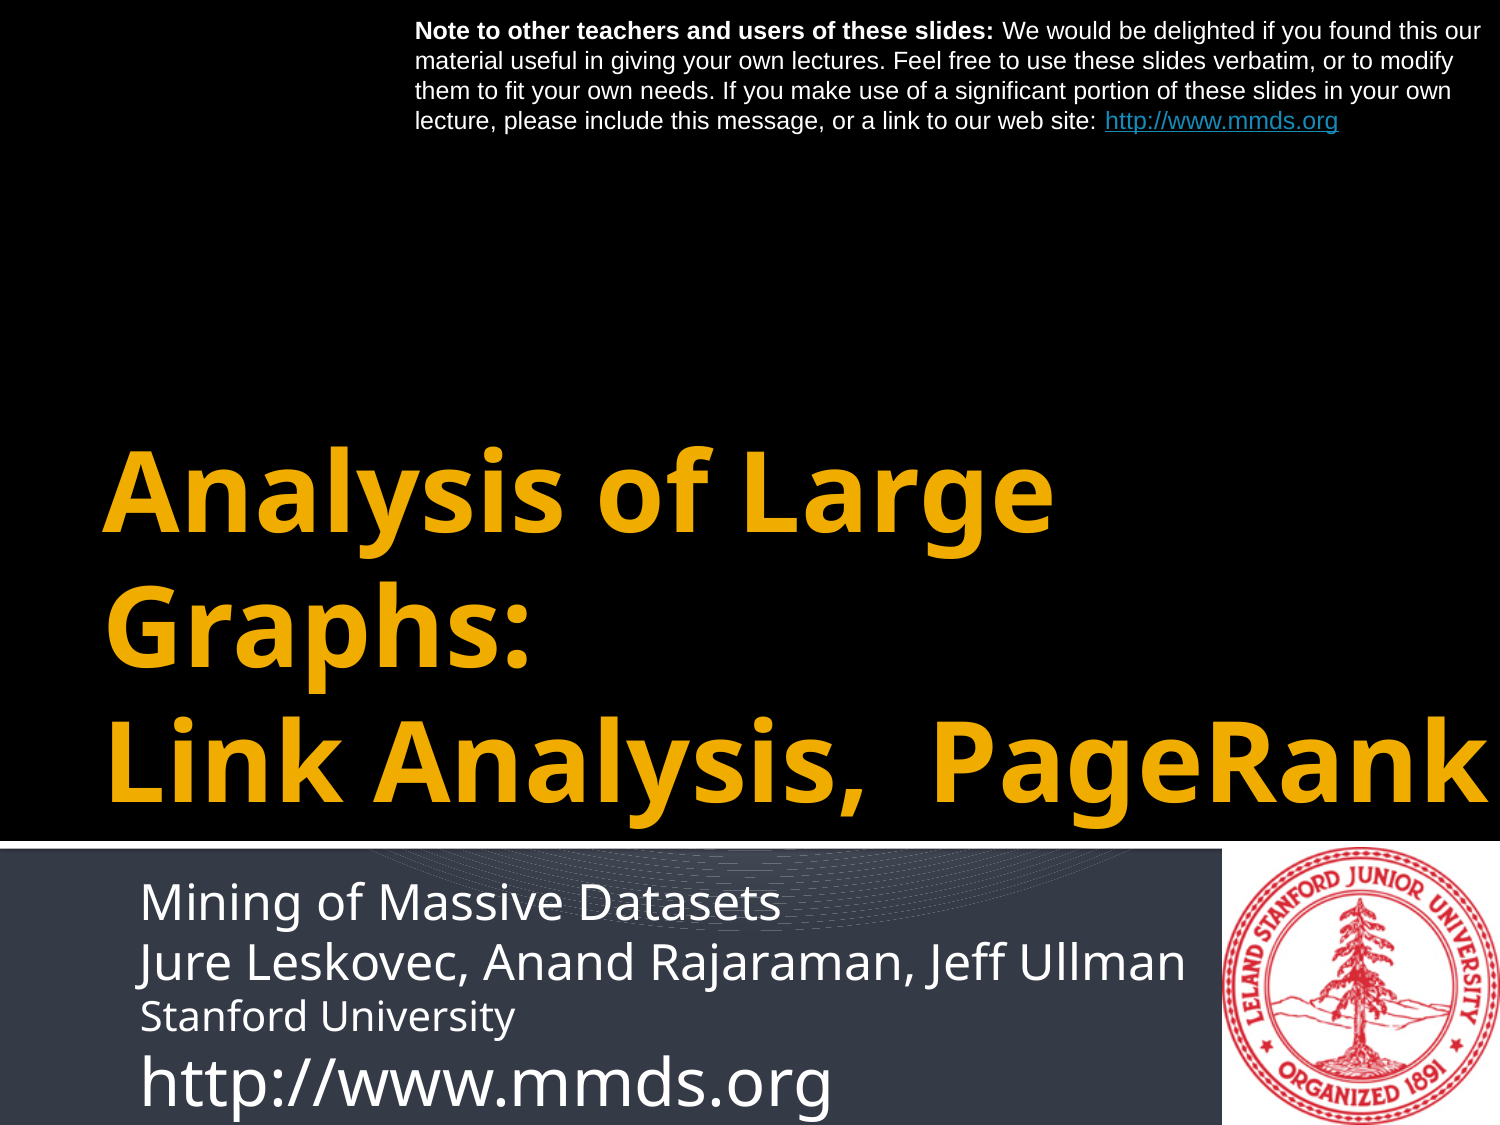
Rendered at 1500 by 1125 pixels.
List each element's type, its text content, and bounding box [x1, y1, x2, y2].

title Analysis of Large Graphs: Link Analysis, PageRank [87, 237, 1500, 825]
picture [1222, 847, 1500, 1125]
text_box Note to other teachers and users of these slides: We would be delighted if you found this our material useful in giving your own lectures. Feel free to use these slides verbatim, or to modify them to fit your own needs. If you make use of a significant portion of these slides in your own lecture, please include this message, or a link to our web site: http://www.mmds.org [399, 7, 1500, 142]
text_box Mining of Massive Datasets Jure Leskovec, Anand Rajaraman, Jeff Ullman Stanford University http://www.mmds.org [125, 862, 1216, 1125]
